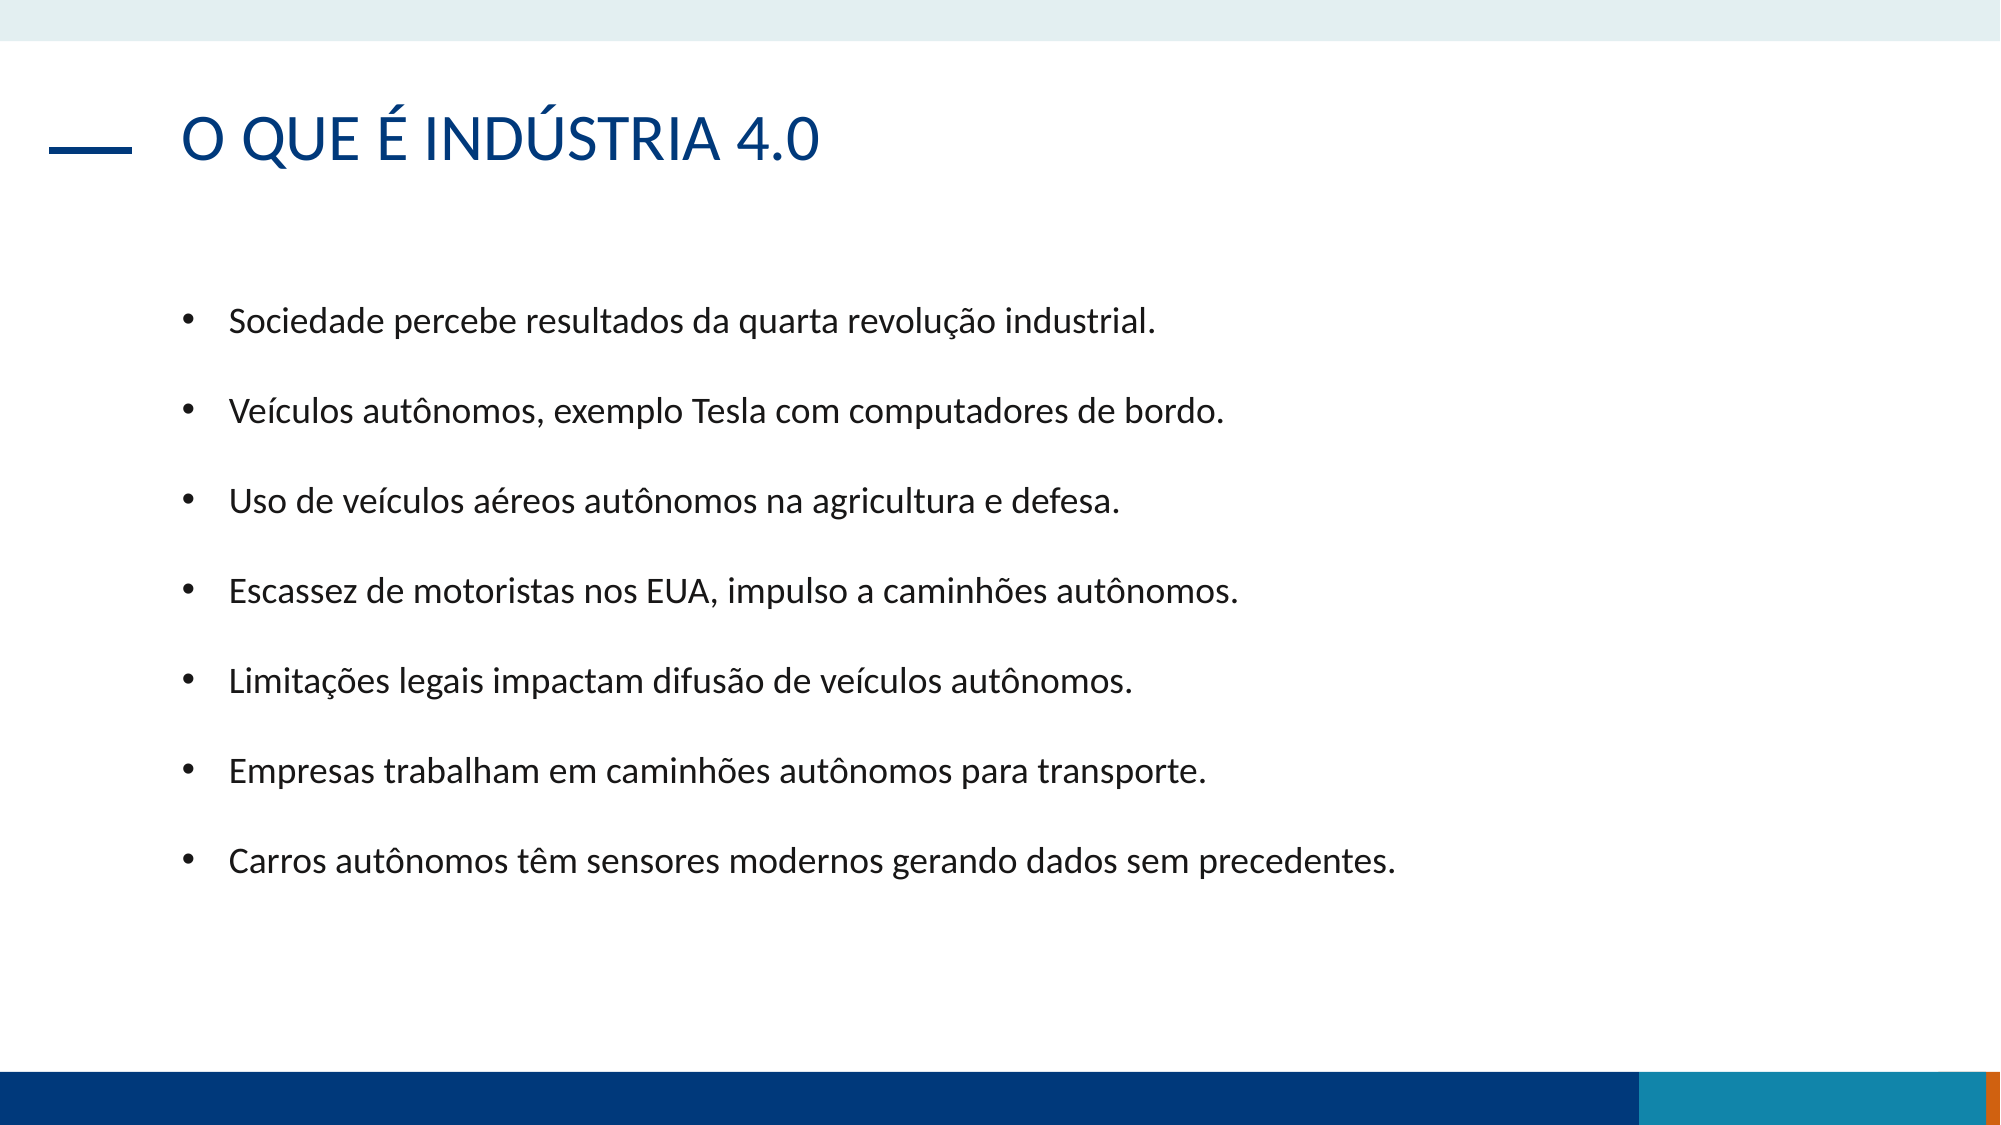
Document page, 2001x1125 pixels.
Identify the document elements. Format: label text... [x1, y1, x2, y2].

list O QUE É INDÚSTRIA 4.0 [167, 95, 1833, 237]
text_box Sociedade percebe resultados da quarta revolução industrial. Veículos autônomos, exemplo Tesla com computadores de bordo. Uso de veículos aéreos autônomos na agricultura e defesa. Escassez de motoristas nos EUA, impulso a caminhões autônomos. Limitações legais impactam difusão de veículos autônomos. Empresas trabalham em caminhões autônomos para transporte. Carros autônomos têm sensores modernos gerando dados sem precedentes. [167, 288, 1759, 889]
